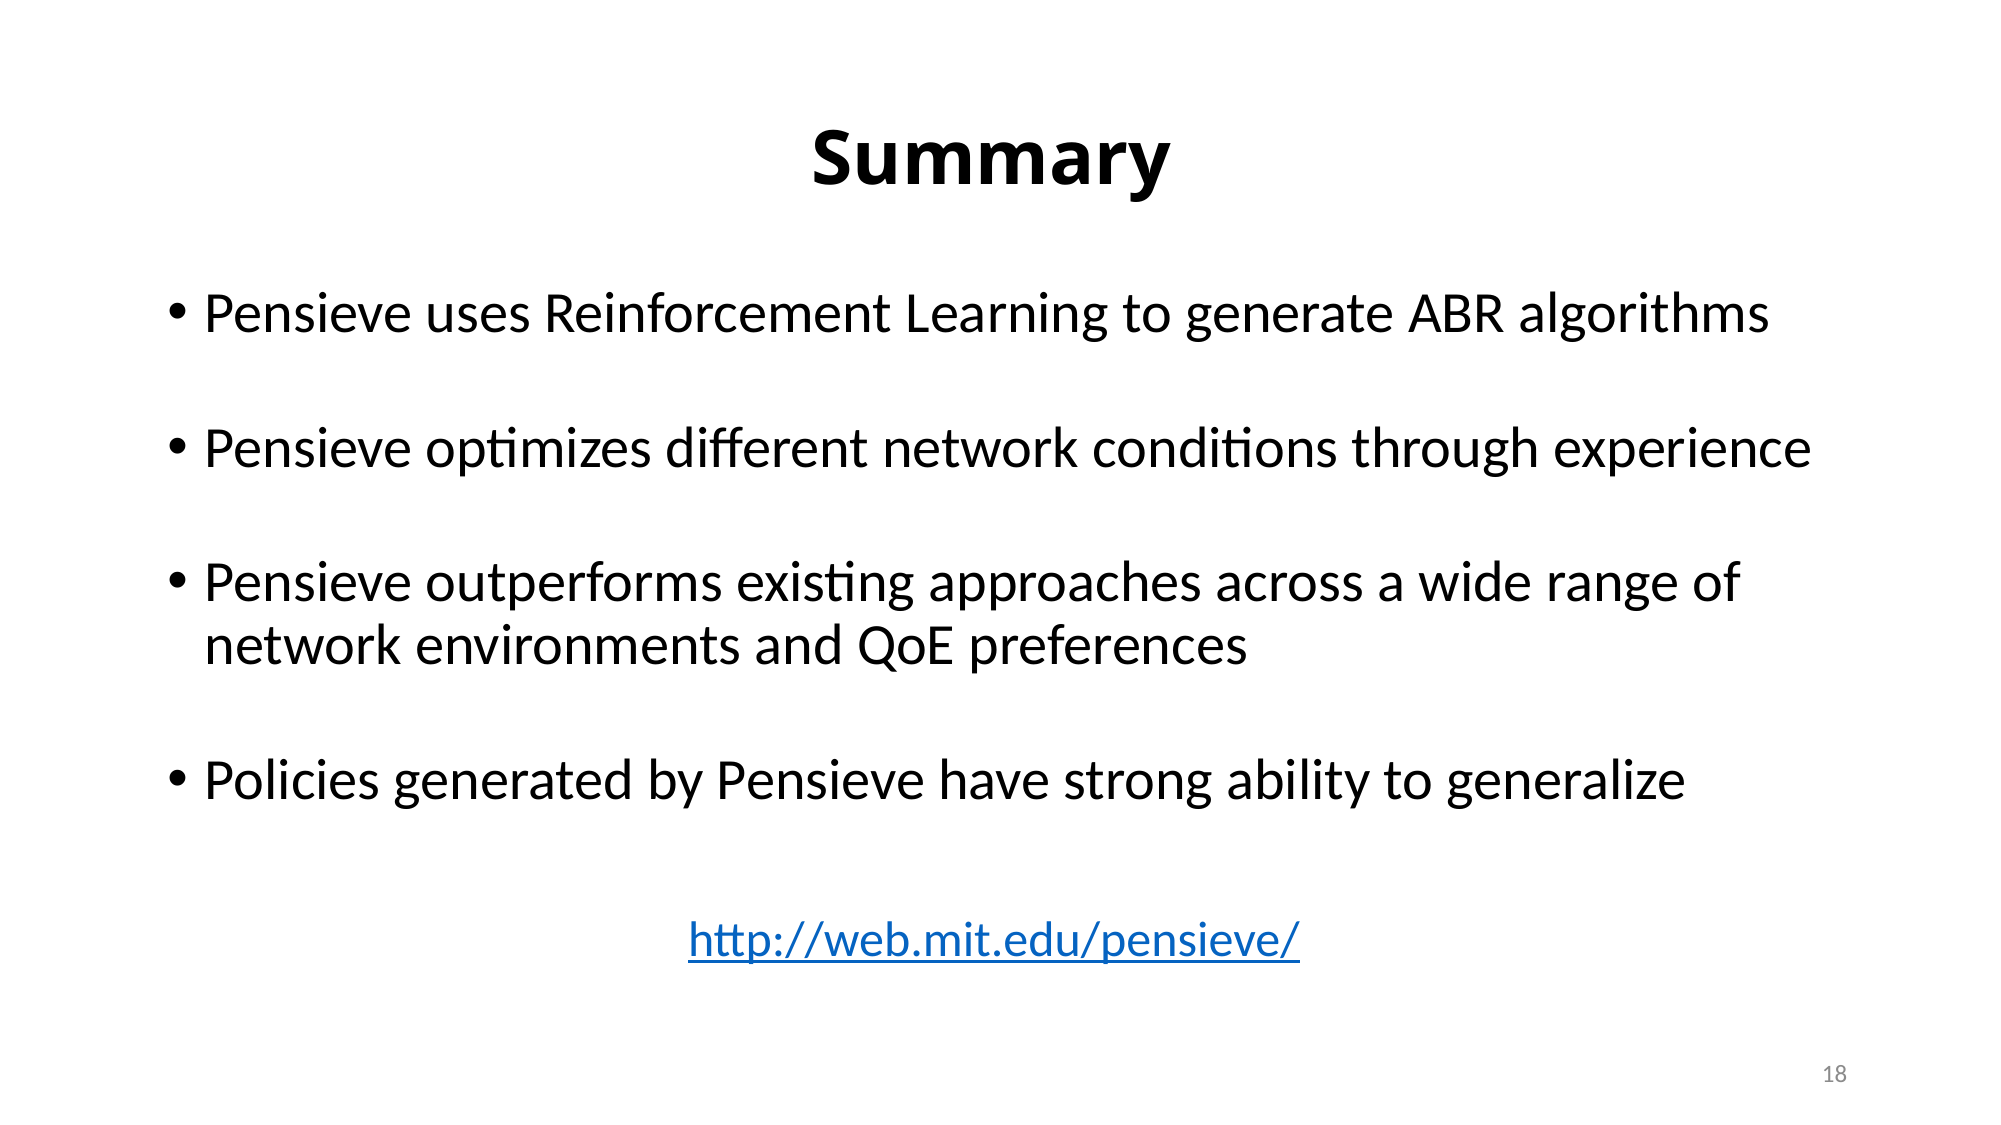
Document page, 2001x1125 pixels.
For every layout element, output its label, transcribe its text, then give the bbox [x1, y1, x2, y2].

text_box http://web.mit.edu/pensieve/ [673, 899, 1315, 974]
text_box Summary [514, 99, 1469, 222]
slide_number 18 [1412, 1042, 1863, 1103]
list Pensieve uses Reinforcement Learning to generate ABR algorithms Pensieve optimizes different network conditions through experience Pensieve outperforms existing approaches across a wide range of network environments and QoE preferences Policies generated by Pensieve have strong ability to generalize [152, 275, 1848, 989]
